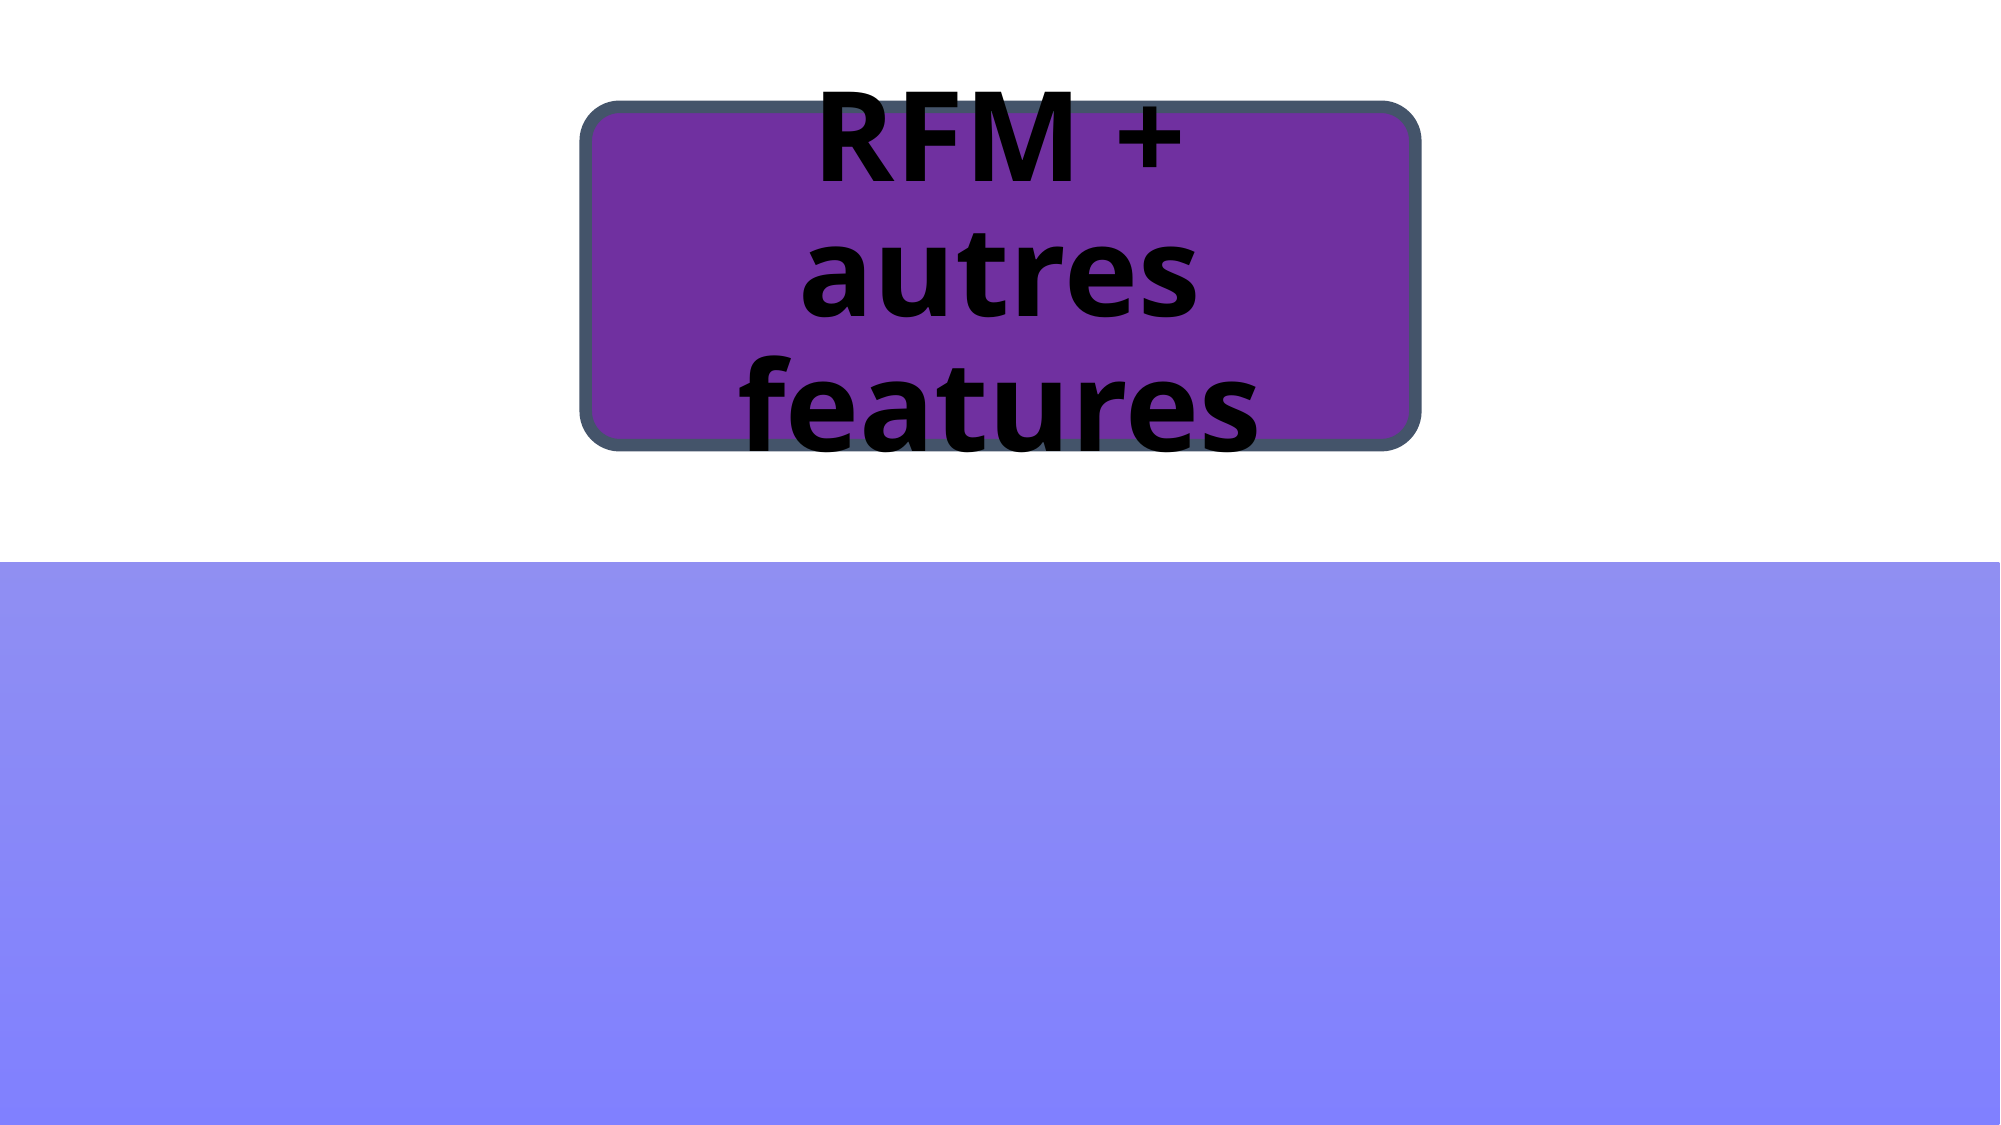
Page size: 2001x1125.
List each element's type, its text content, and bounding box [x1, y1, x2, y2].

text_box RFM + autres features [588, 185, 1411, 367]
text_box [0, 561, 2000, 1125]
text_box [585, 106, 1416, 446]
